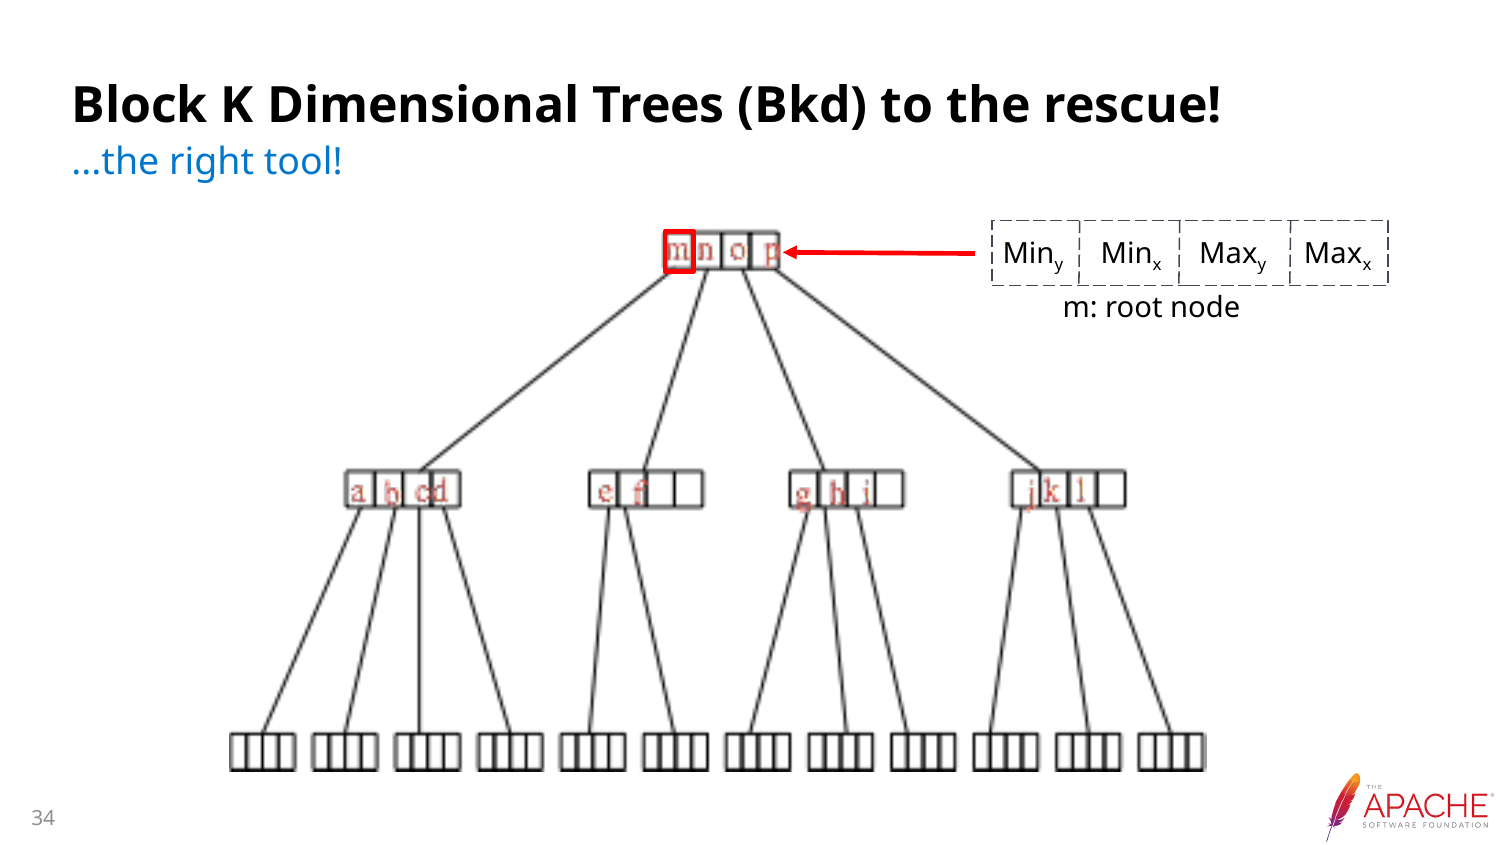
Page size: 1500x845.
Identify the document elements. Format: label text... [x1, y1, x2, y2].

text_box [1292, 220, 1389, 286]
text_box [1294, 743, 1500, 845]
text_box m: root node [1210, 273, 1325, 326]
title Block K Dimensional Trees (Bkd) to the rescue! [56, 15, 1363, 136]
picture [1326, 773, 1494, 842]
picture [229, 214, 1207, 773]
text_box ...the right tool! [56, 136, 1363, 194]
text_box [1210, 220, 1289, 273]
text_box Miny Minx Maxy Maxx [1209, 219, 1438, 272]
